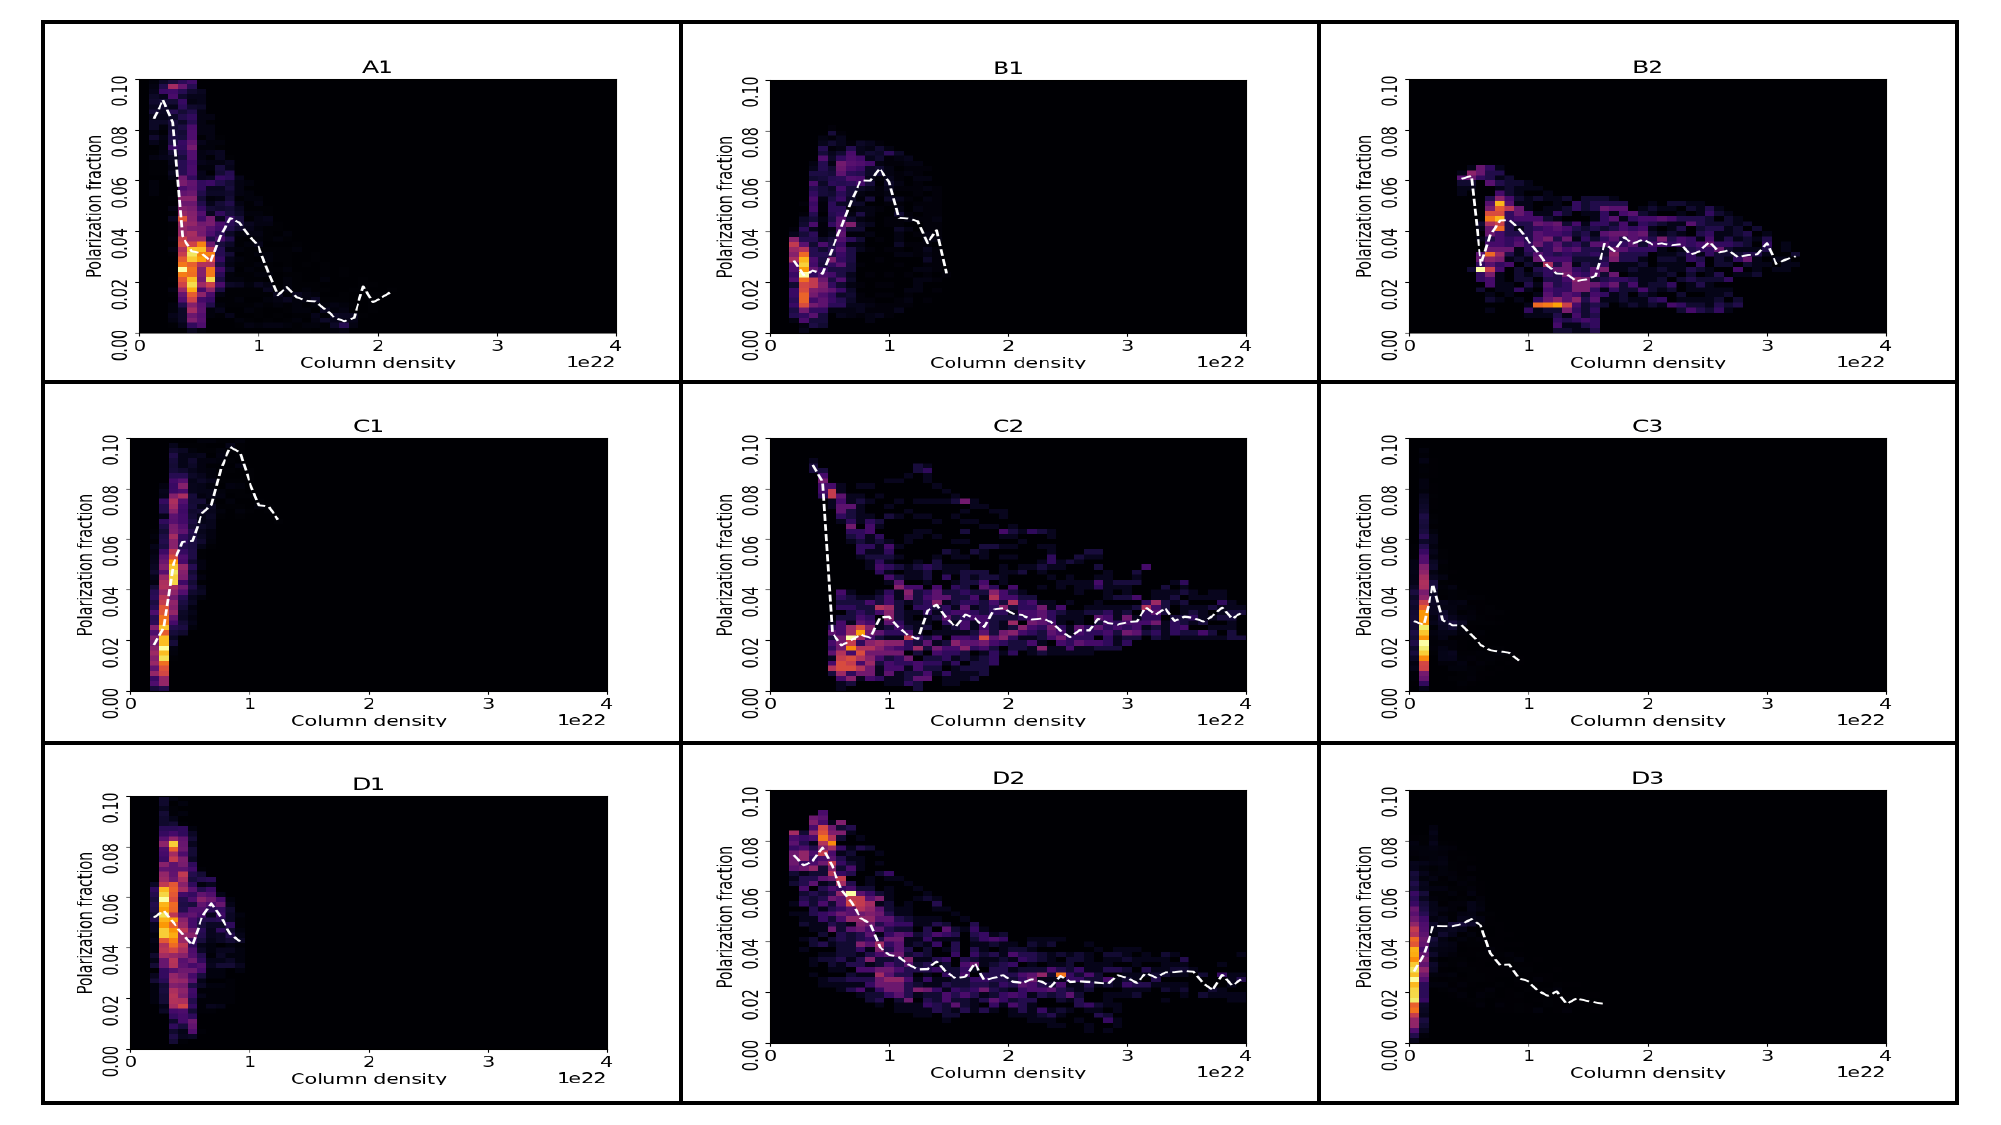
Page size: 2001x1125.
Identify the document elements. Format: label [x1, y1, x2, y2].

picture [1332, 398, 1947, 727]
table_cell [45, 384, 679, 741]
table_header [1321, 24, 1955, 380]
table_cell [45, 745, 679, 1101]
picture [693, 398, 1307, 727]
table_cell [1321, 745, 1955, 1101]
picture [693, 750, 1307, 1079]
table_header [45, 24, 679, 380]
picture [53, 398, 668, 727]
picture [62, 39, 677, 369]
picture [1332, 750, 1947, 1079]
picture [1332, 39, 1947, 369]
picture [693, 40, 1307, 369]
table_cell [683, 745, 1317, 1101]
table_cell [683, 384, 1317, 741]
table_cell [1321, 384, 1955, 741]
picture [53, 756, 668, 1085]
table_header [683, 24, 1317, 380]
